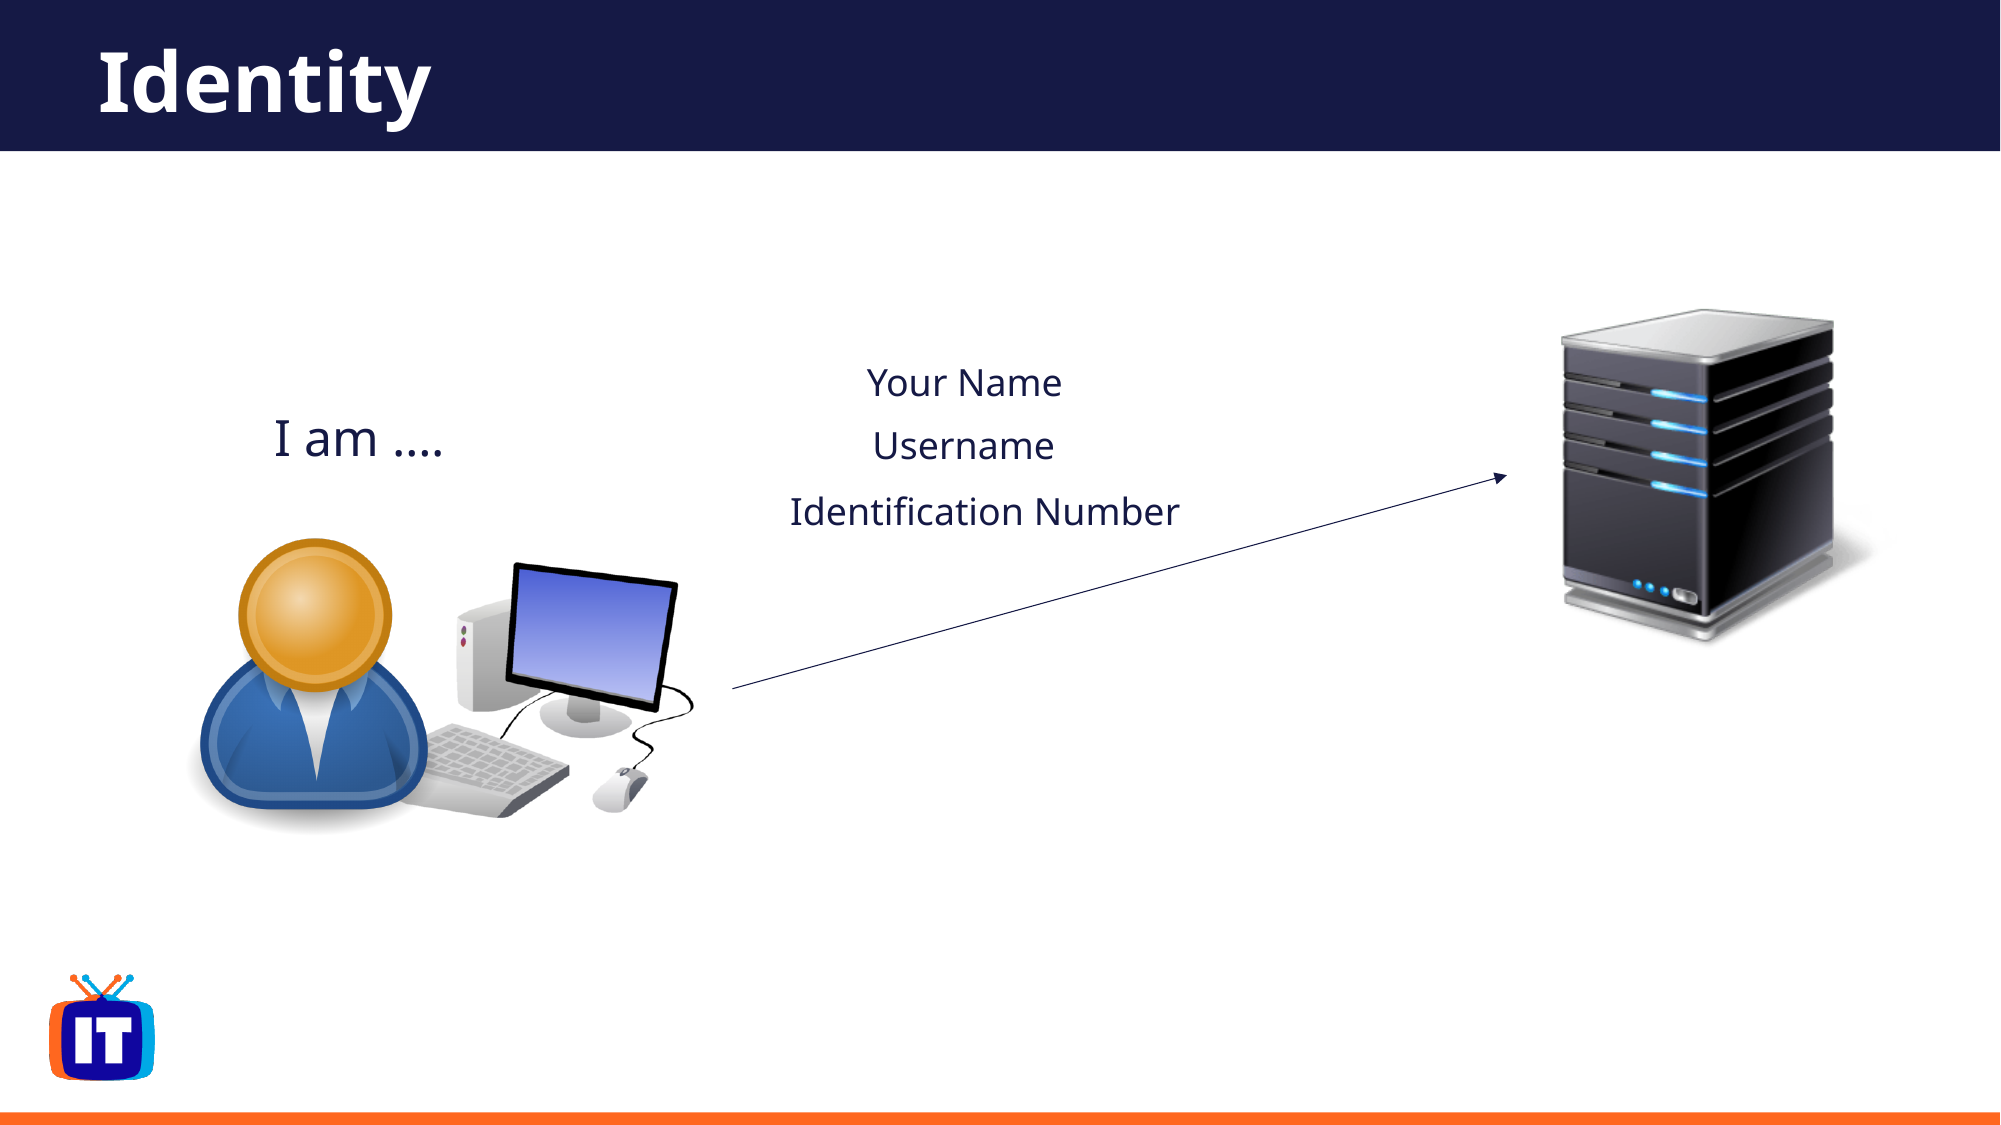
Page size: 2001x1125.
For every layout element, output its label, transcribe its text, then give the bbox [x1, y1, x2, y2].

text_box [732, 475, 1507, 689]
picture [45, 968, 158, 1087]
text_box Username [857, 414, 1070, 475]
text_box I am …. [259, 399, 460, 475]
picture [151, 524, 733, 850]
title Identity [83, 0, 1917, 168]
text_box Your Name [852, 351, 1078, 412]
picture [1530, 282, 1897, 650]
